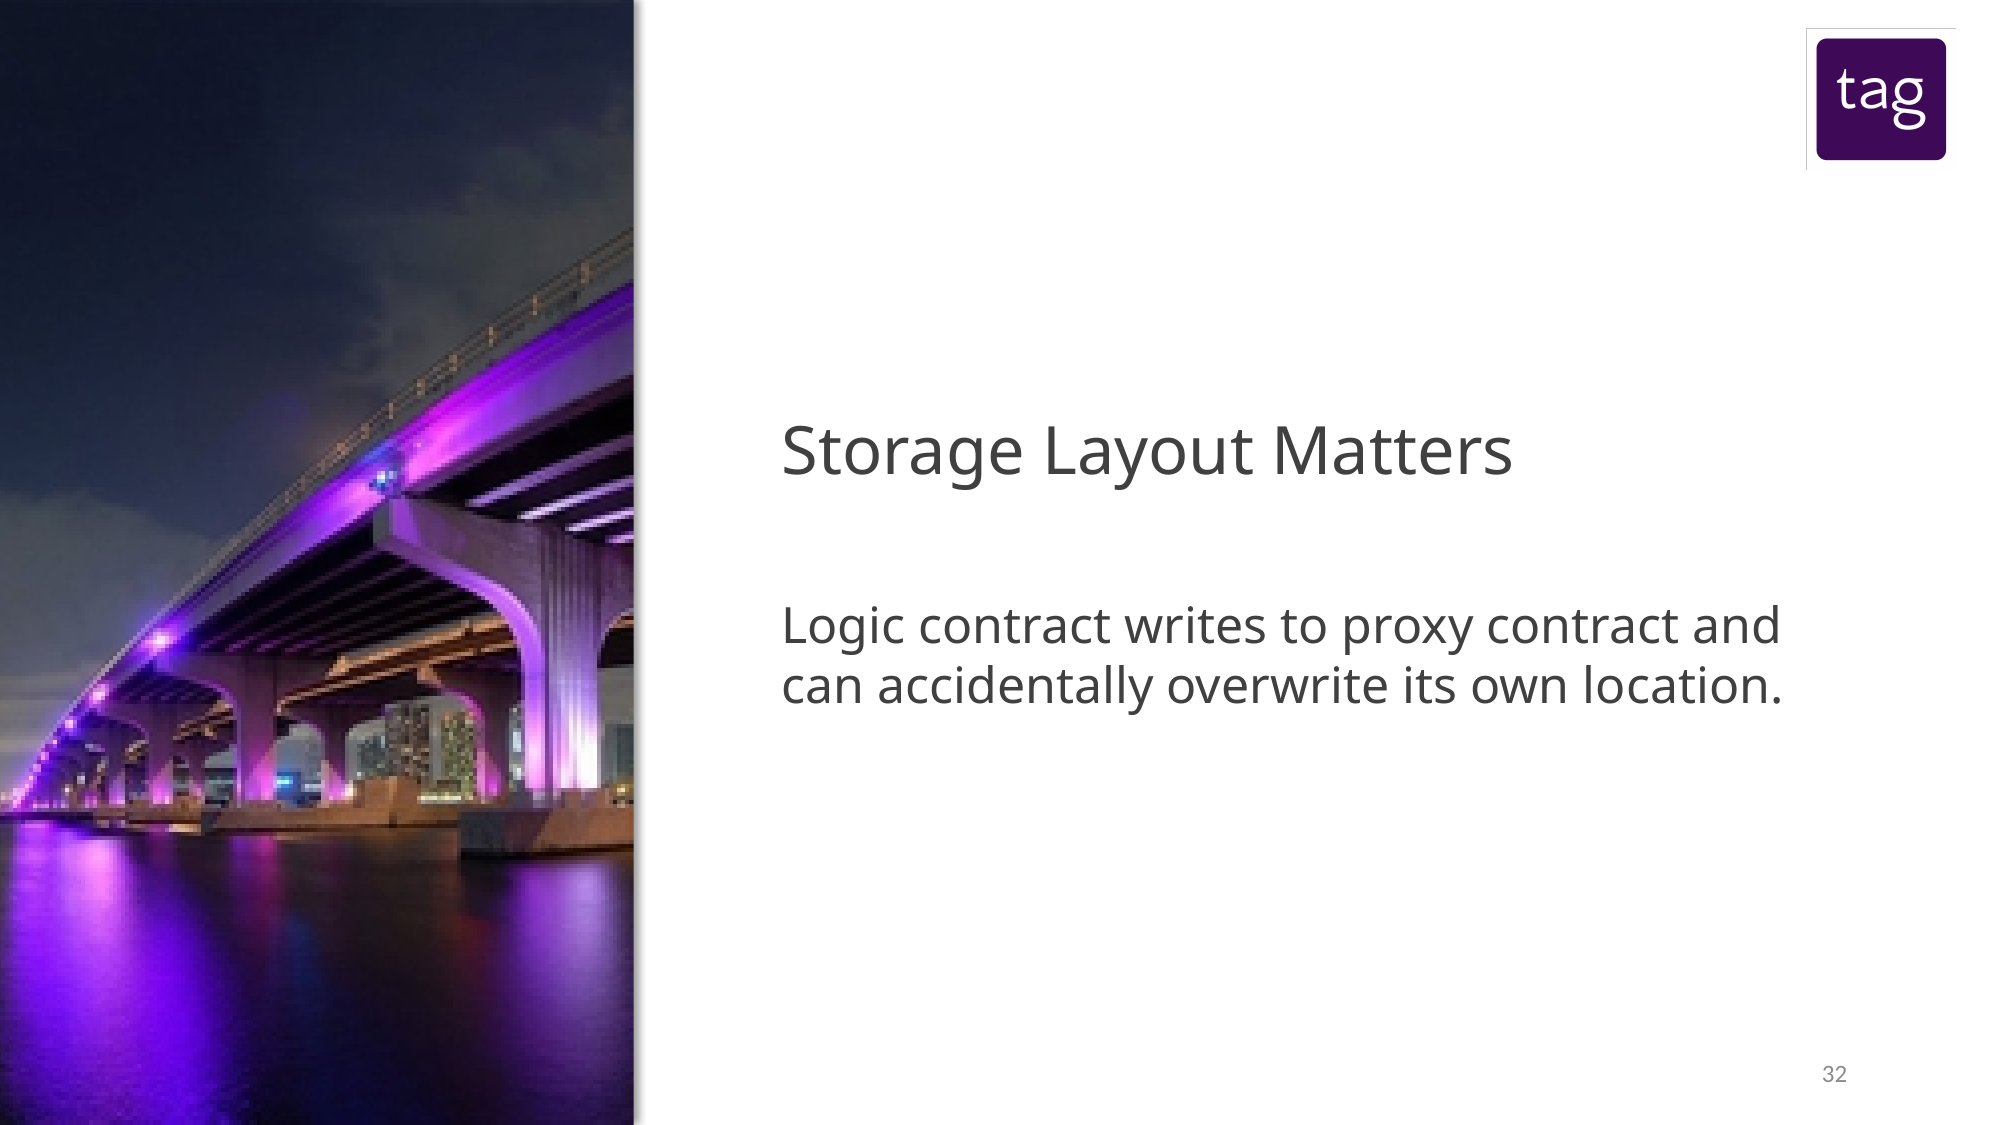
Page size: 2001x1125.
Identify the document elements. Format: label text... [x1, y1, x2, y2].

picture [0, 0, 634, 1125]
text_box Storage Layout Matters Logic contract writes to proxy contract and can accidentally overwrite its own location. [766, 400, 1863, 721]
slide_number 32 [1412, 1042, 1863, 1103]
picture [1806, 28, 1956, 170]
